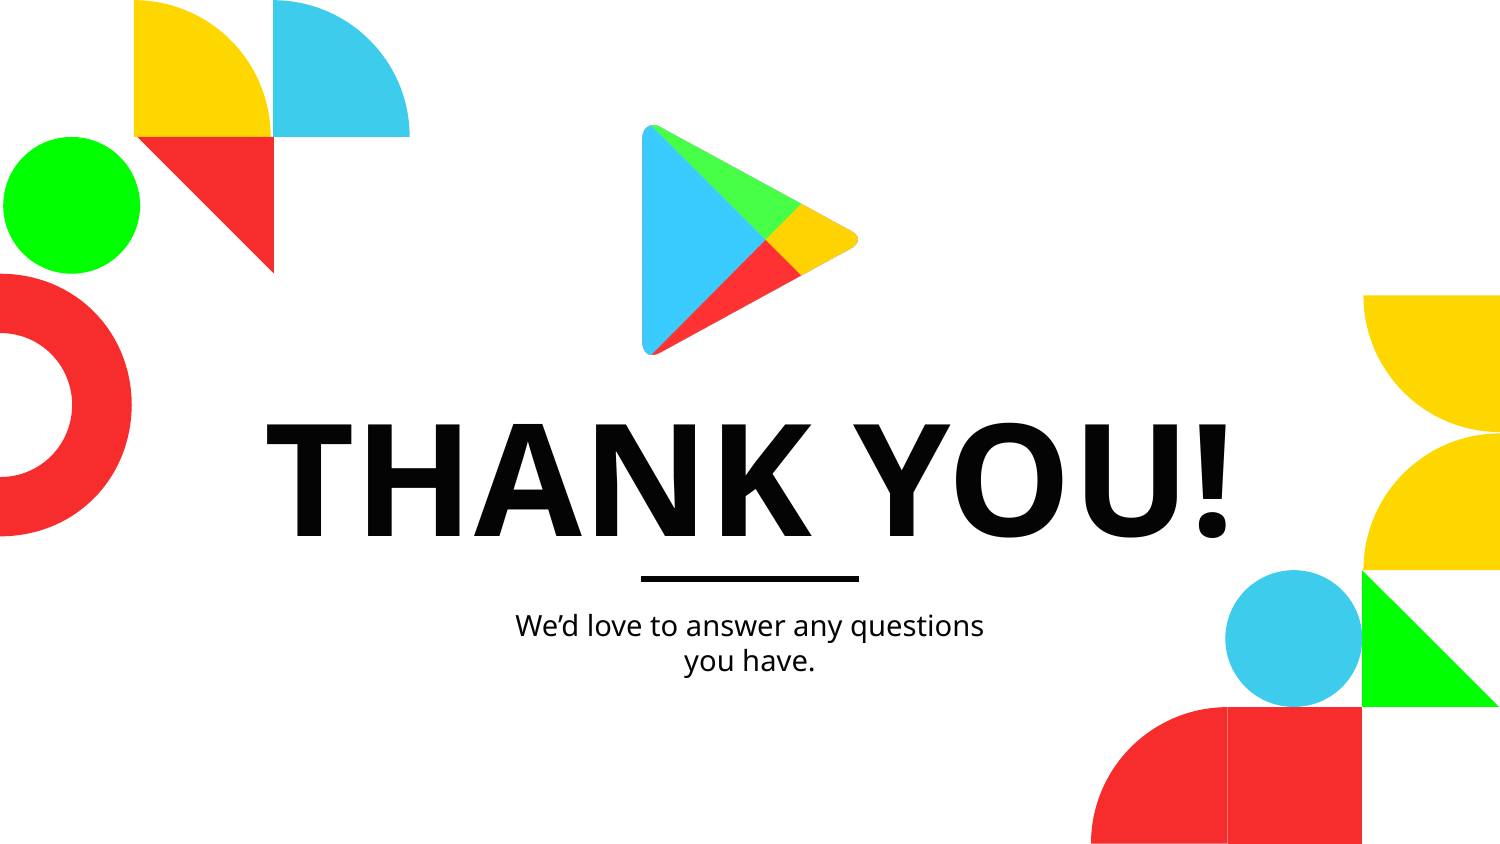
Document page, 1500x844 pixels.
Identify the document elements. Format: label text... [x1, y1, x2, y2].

subtitle We’d love to answer any questions you have. [500, 592, 1001, 737]
title THANK YOU! [159, 365, 1341, 568]
picture [642, 125, 858, 355]
